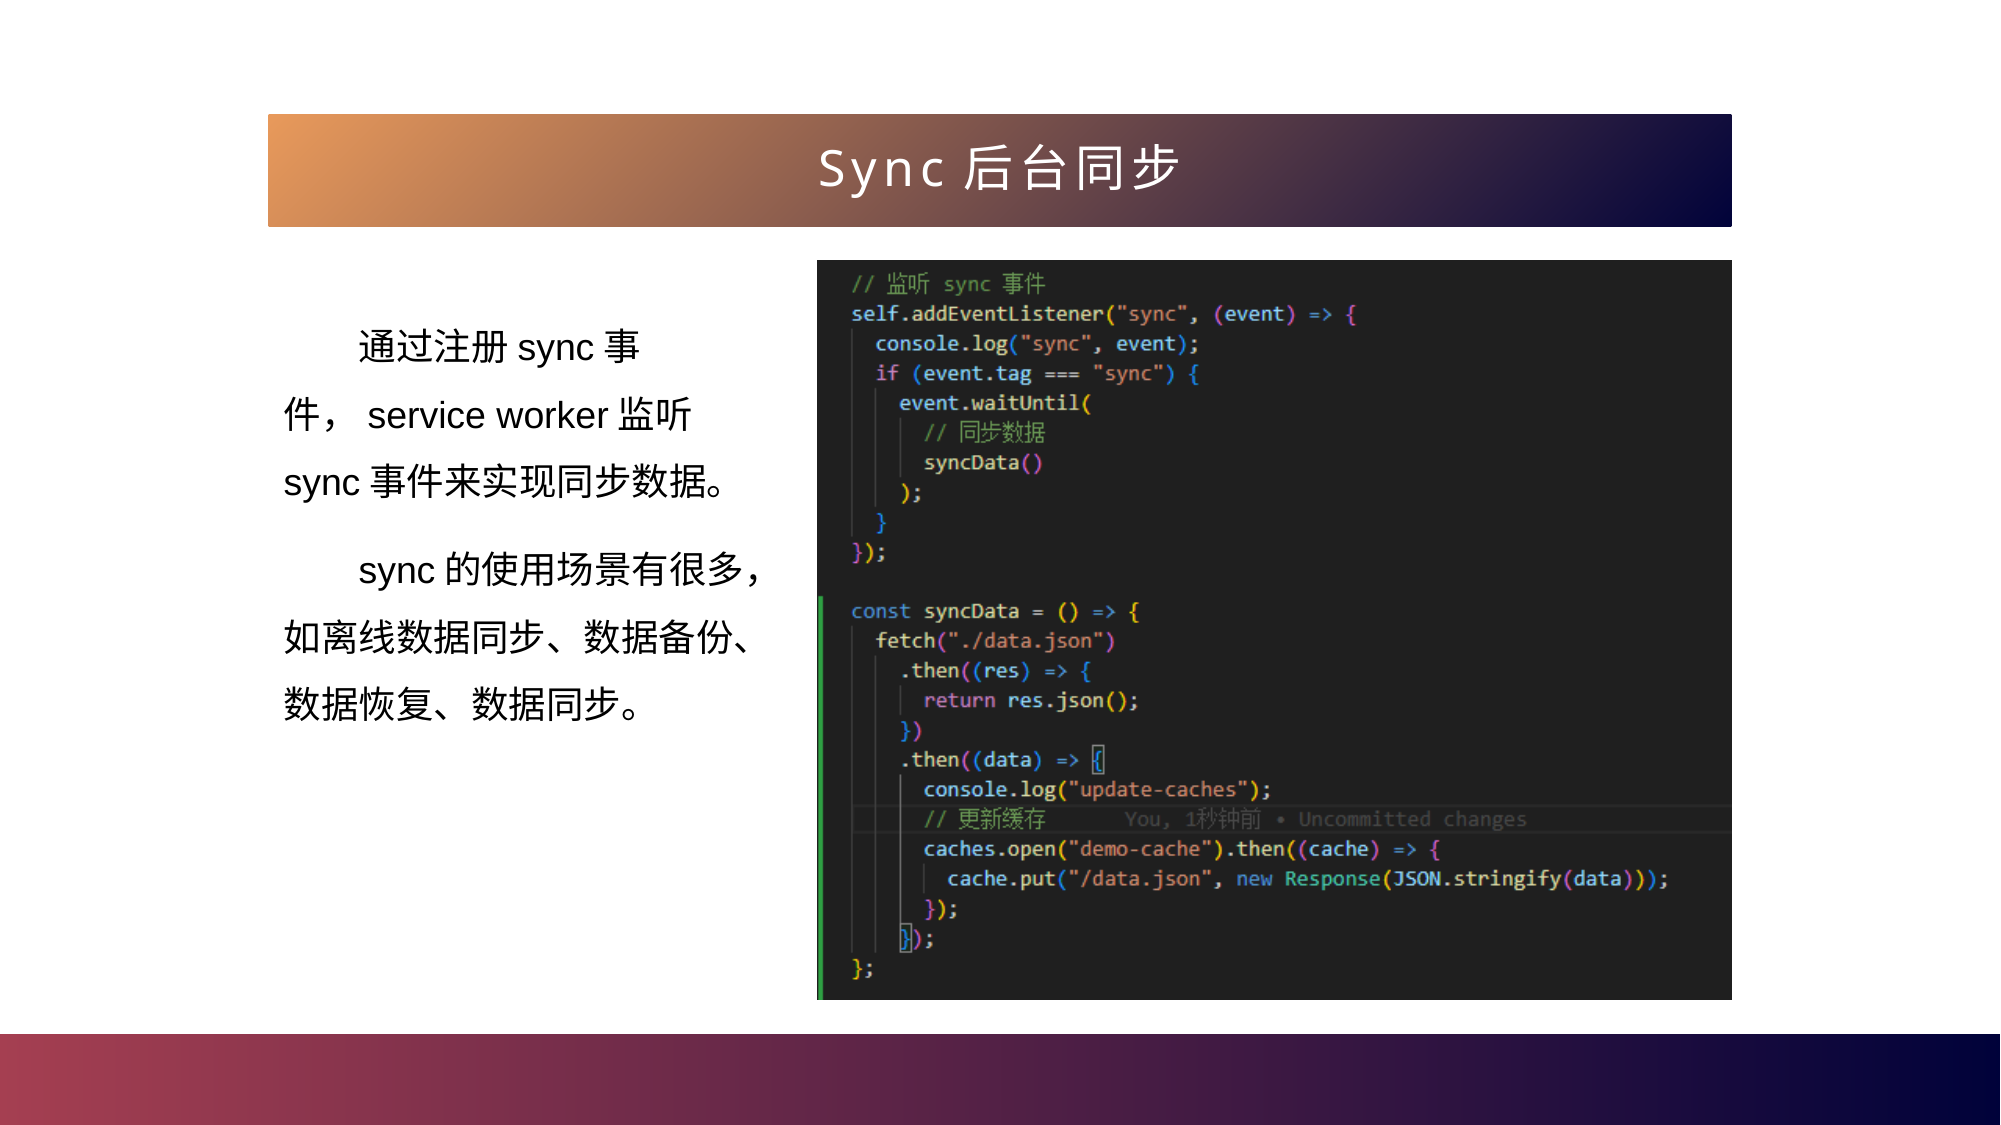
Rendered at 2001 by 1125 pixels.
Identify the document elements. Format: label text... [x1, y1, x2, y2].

text_box Sync后台同步 [268, 114, 1732, 227]
picture [816, 260, 1732, 1001]
text_box [0, 1033, 2000, 1125]
text_box 通过注册sync事件，service worker监听sync事件来实现同步数据。 sync的使用场景有很多，如离线数据同步、数据备份、数据恢复、数据同步。 [268, 293, 772, 968]
